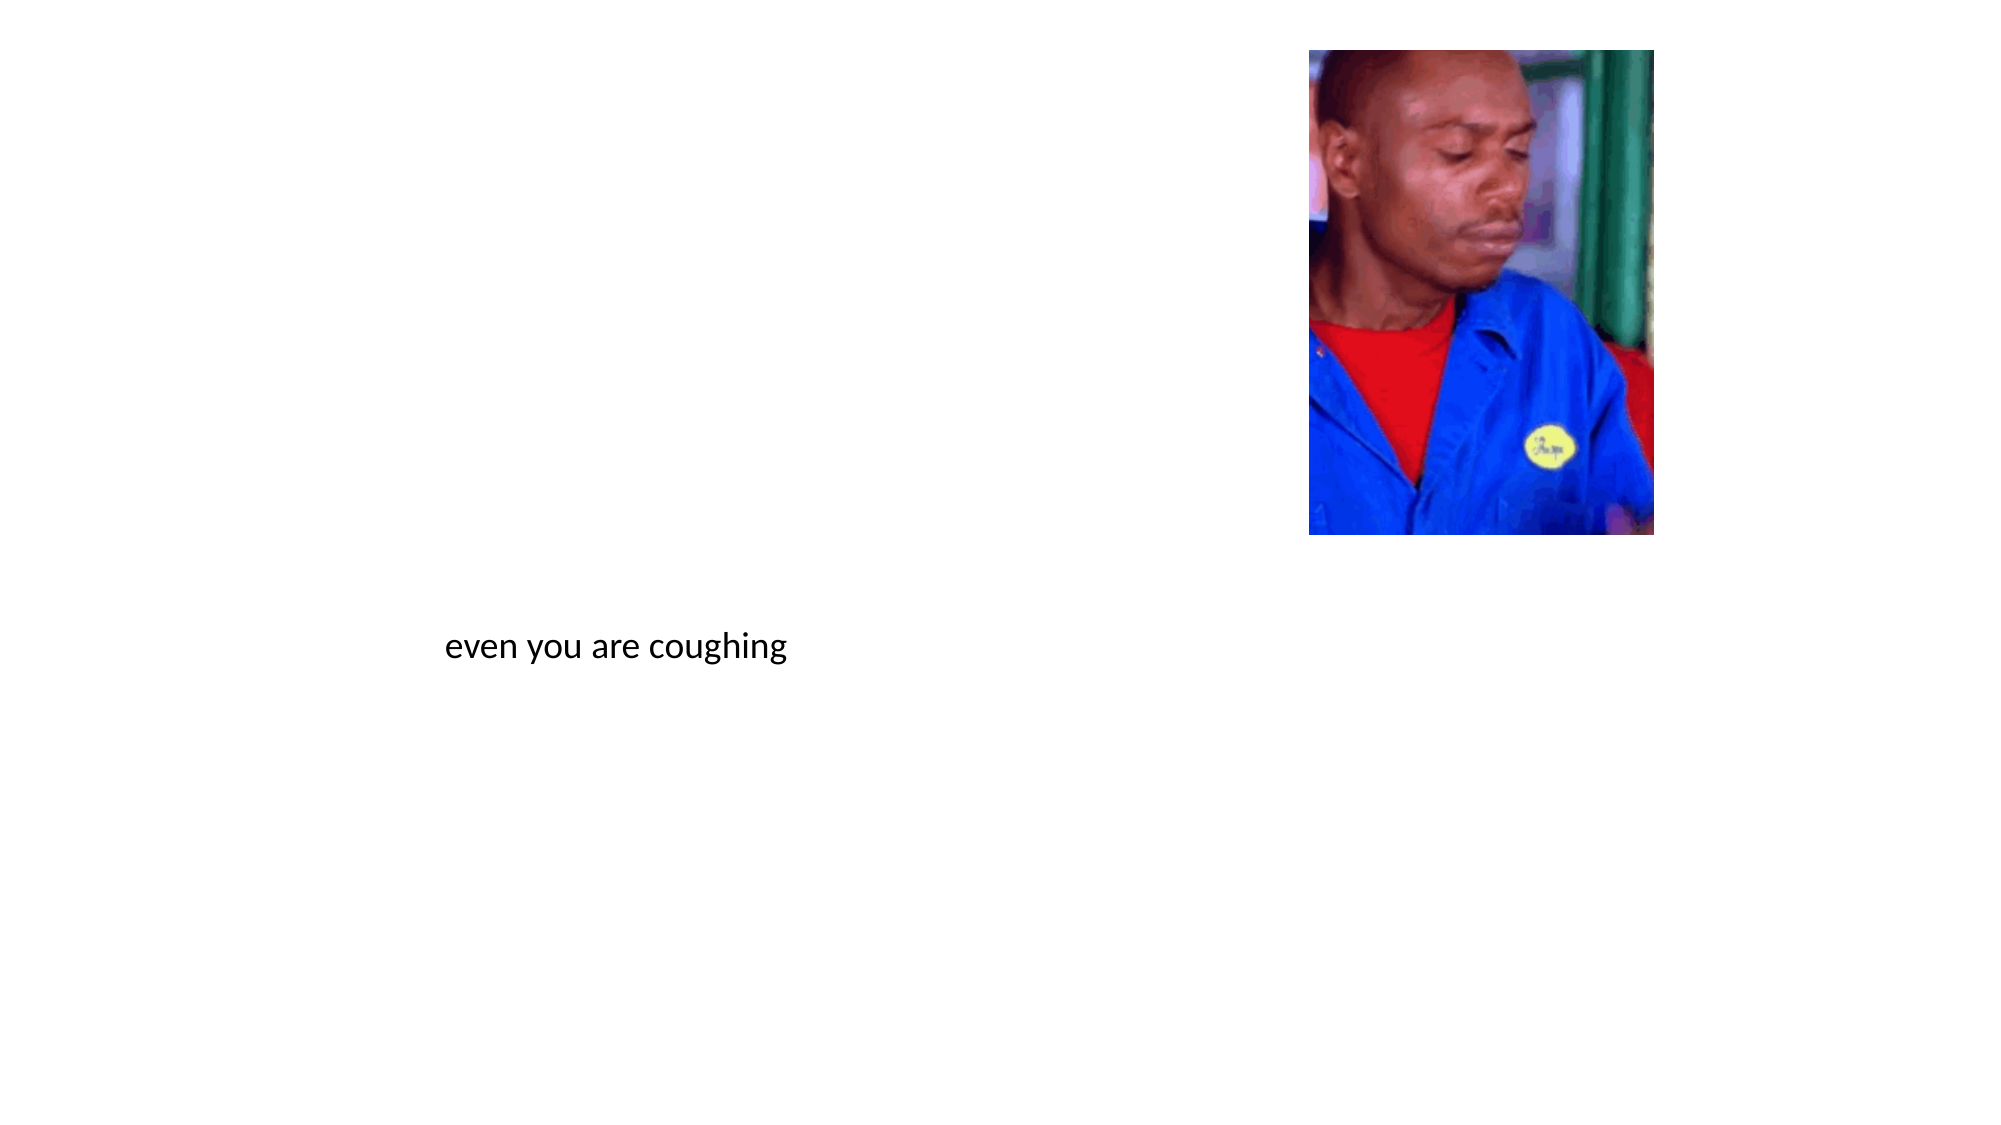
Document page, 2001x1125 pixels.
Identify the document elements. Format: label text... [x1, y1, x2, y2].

picture [1309, 50, 1654, 535]
text_box even you are coughing [429, 613, 880, 719]
